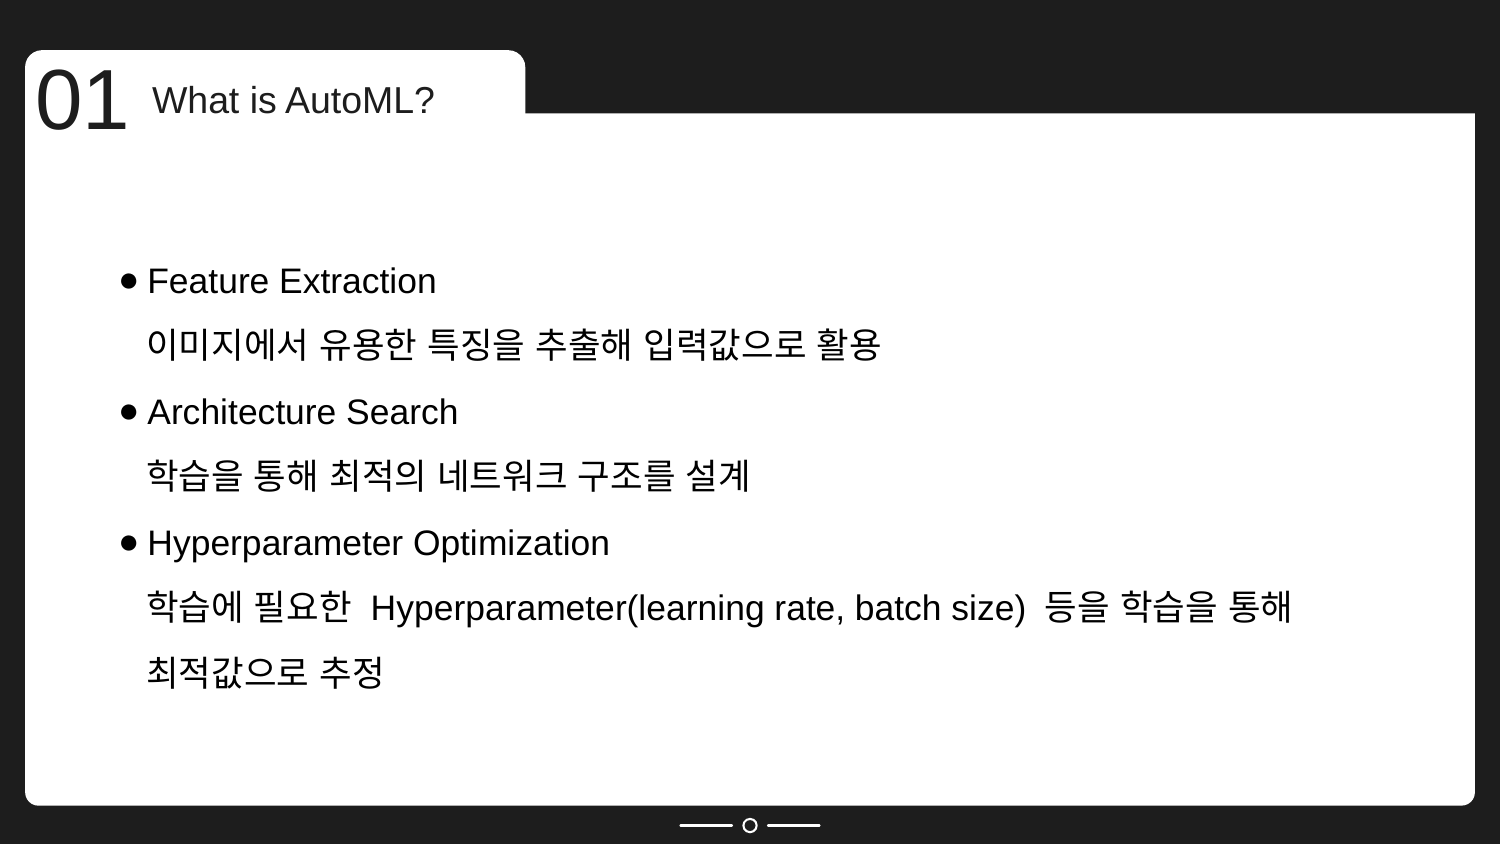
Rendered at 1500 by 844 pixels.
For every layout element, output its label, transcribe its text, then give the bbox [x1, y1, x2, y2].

text_box What is AutoML? [143, 70, 519, 127]
text_box 01 [23, 38, 143, 152]
text_box Feature Extraction 이미지에서 유용한 특징을 추출해 입력값으로 활용 Architecture Search 학습을 통해 최적의 네트워크 구조를 설계 Hyperparameter Optimization 학습에 필요한 Hyperparameter(learning rate, batch size) 등을 학습을 통해 최적값으로 추정 [106, 269, 1419, 676]
